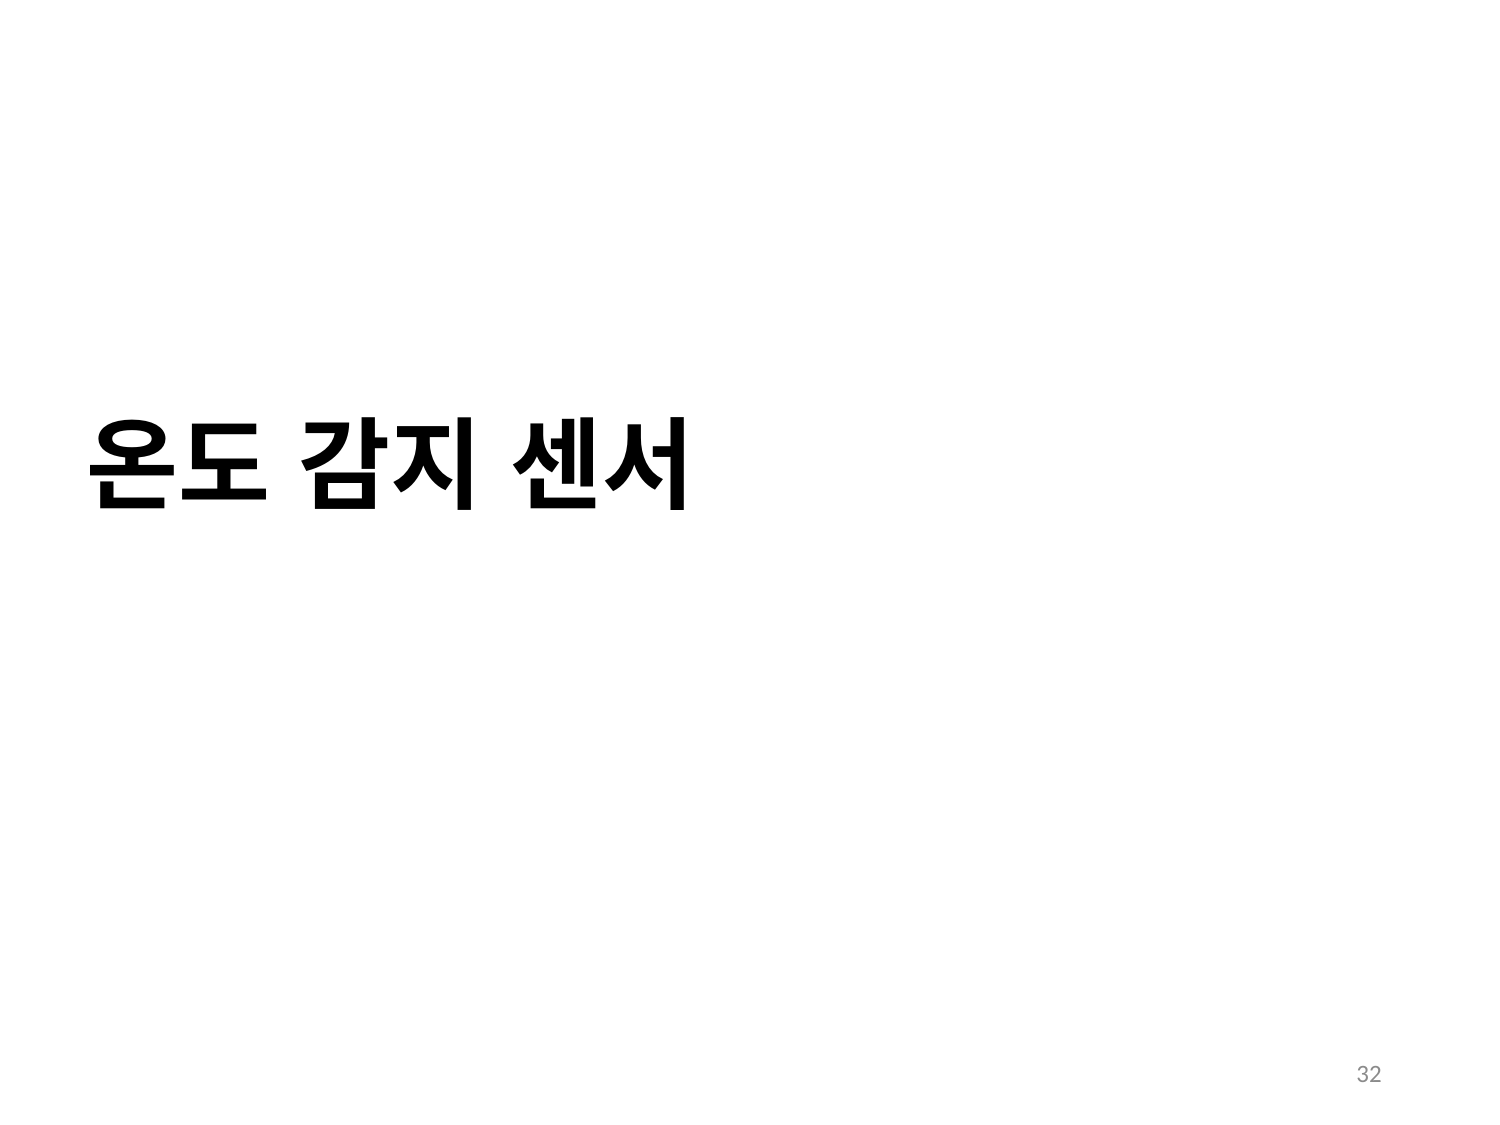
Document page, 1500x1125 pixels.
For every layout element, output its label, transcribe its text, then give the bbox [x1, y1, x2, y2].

slide_number 32 [1059, 1042, 1397, 1103]
title 온도 감지 센서 [71, 285, 1424, 531]
